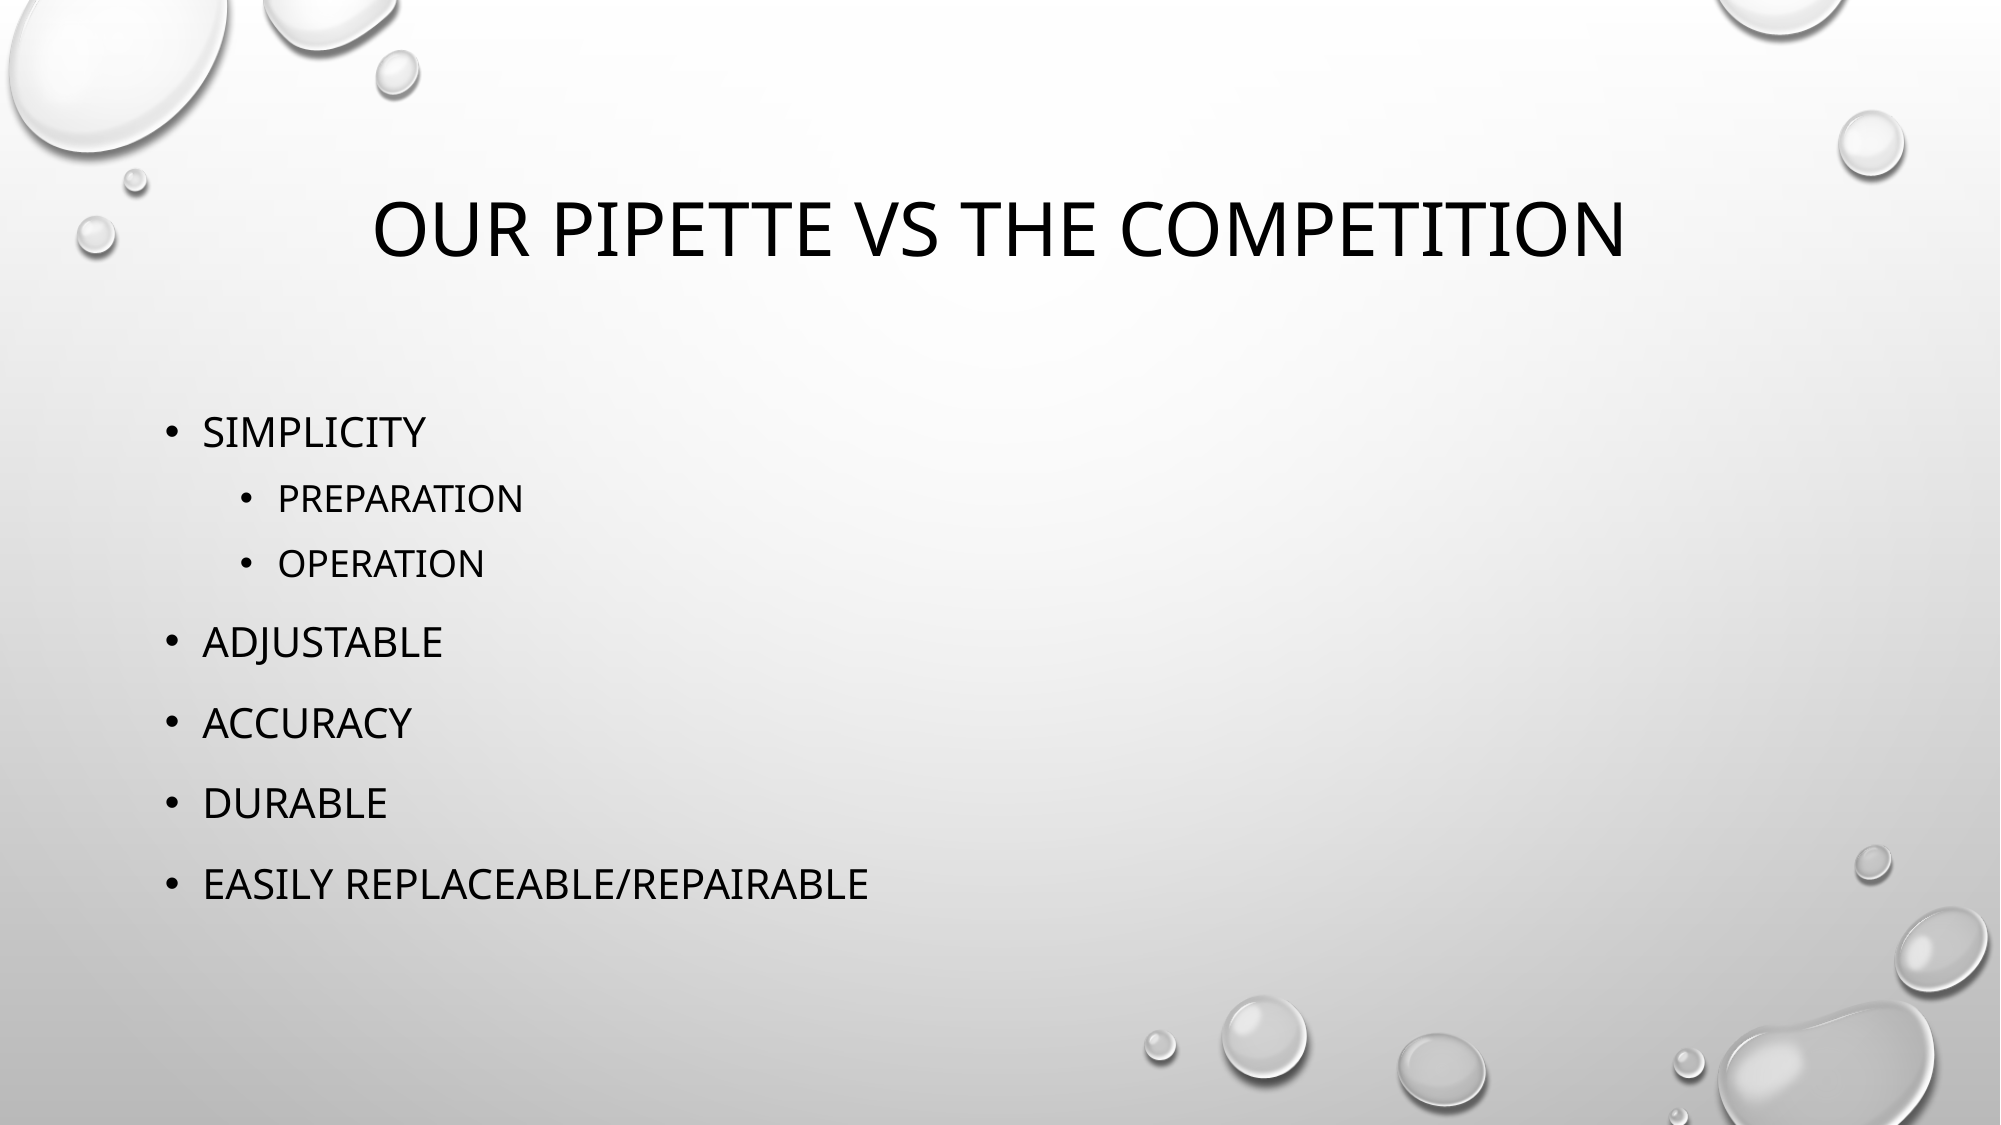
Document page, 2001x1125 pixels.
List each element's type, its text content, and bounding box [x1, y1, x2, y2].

title Our Pipette vs The Competition [149, 101, 1851, 364]
list Simplicity Preparation Operation Adjustable Accuracy Durable Easily Replaceable/Repairable [149, 388, 1850, 950]
picture [0, 0, 2000, 1125]
